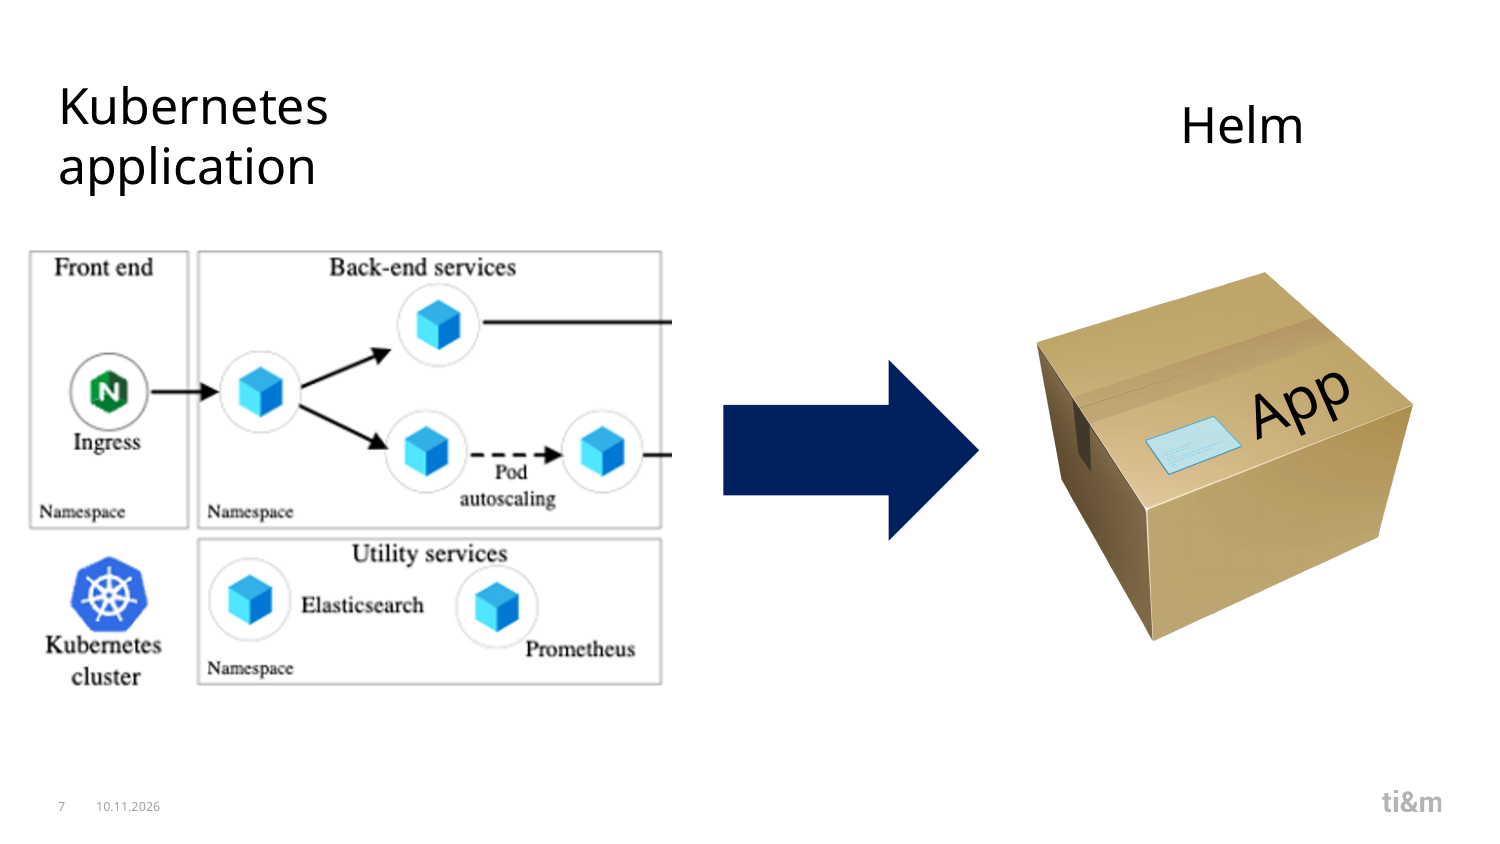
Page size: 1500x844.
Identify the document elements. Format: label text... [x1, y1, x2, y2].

picture [25, 248, 672, 693]
picture [914, 256, 1500, 658]
text_box Helm [1030, 93, 1445, 256]
title Kubernetes application [58, 74, 472, 248]
slide_number 7 [58, 776, 118, 817]
text_box [722, 357, 914, 544]
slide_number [118, 776, 434, 817]
